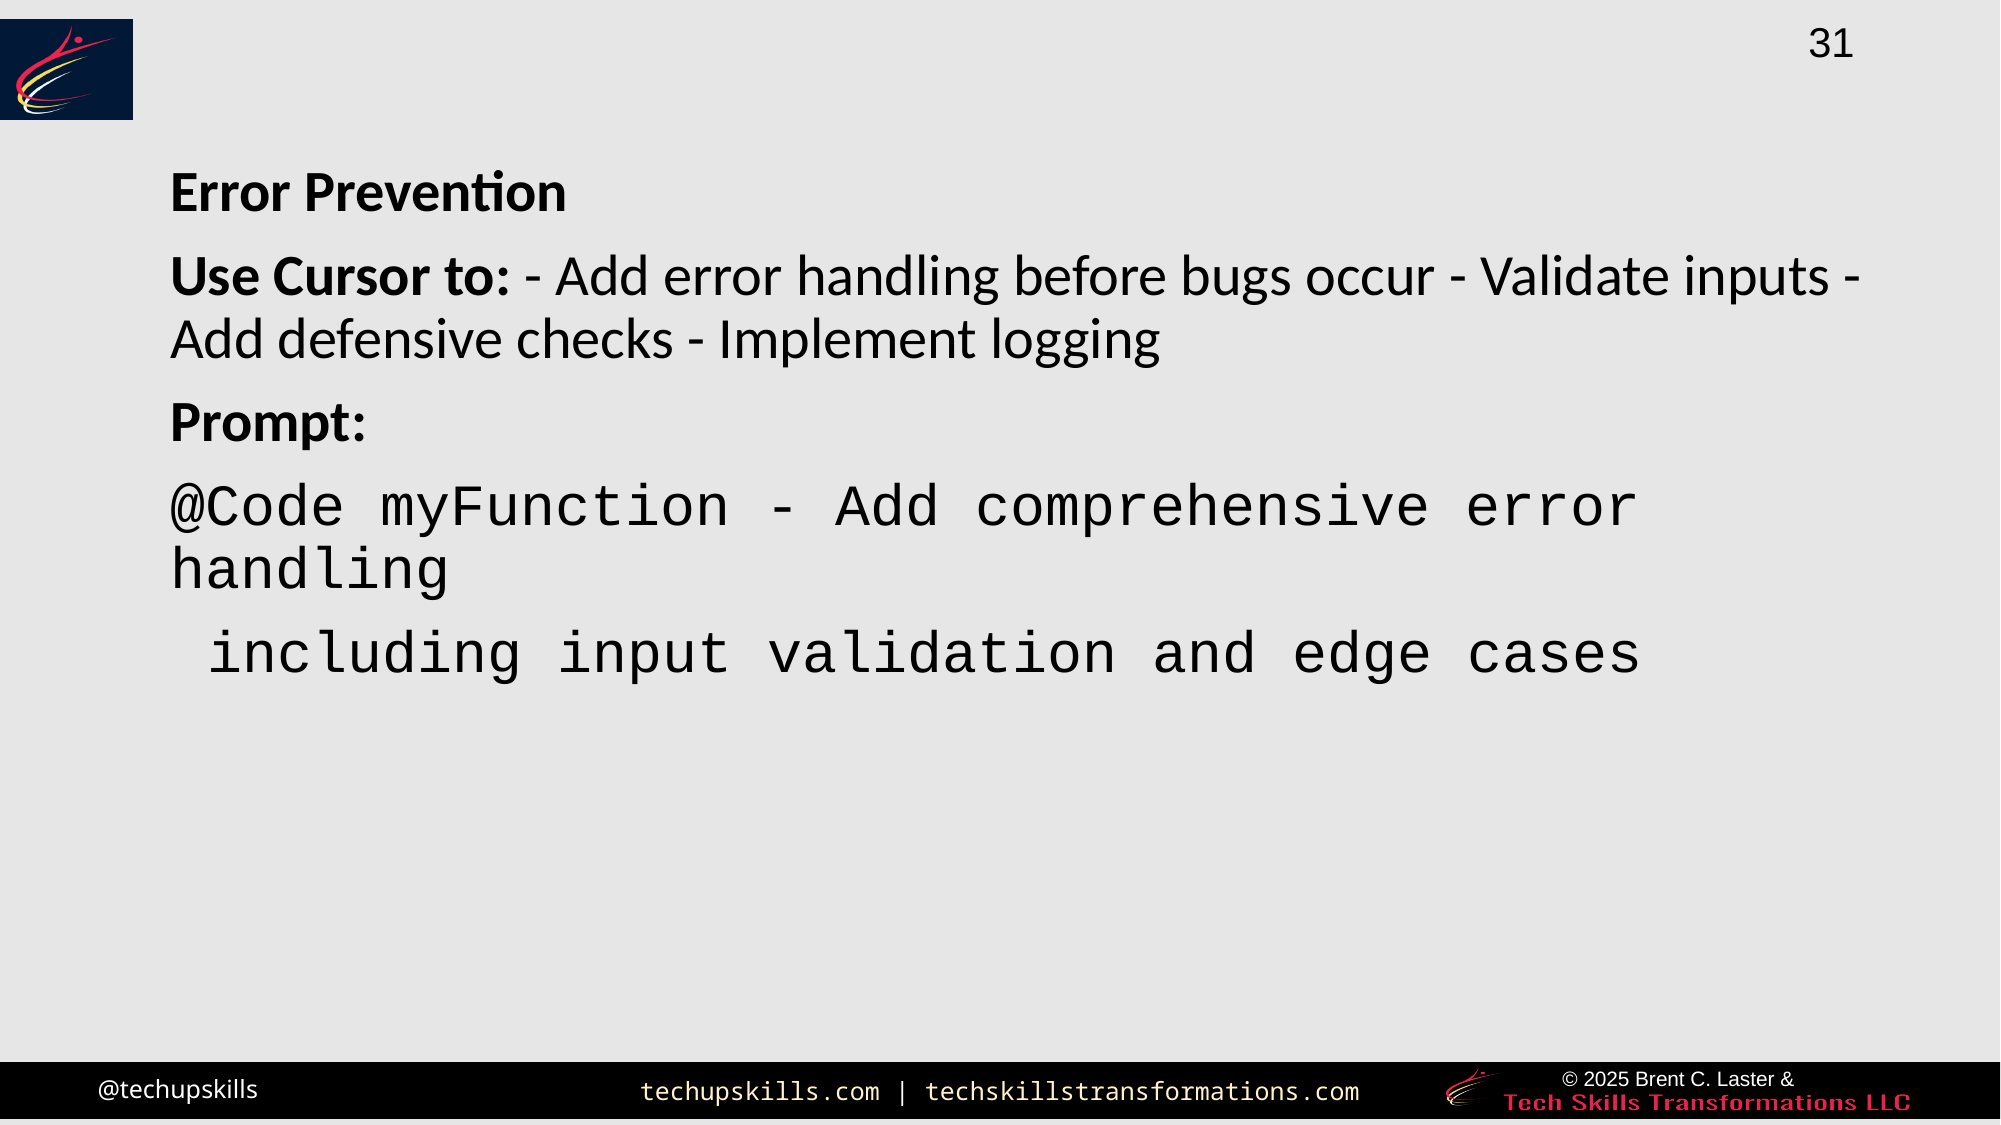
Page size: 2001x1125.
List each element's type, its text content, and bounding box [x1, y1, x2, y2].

list Error Prevention Use Cursor to: - Add error handling before bugs occur - Validate inputs - Add defensive checks - Implement logging Prompt: @Code myFunction - Add comprehensive error handling including input validation and edge cases [154, 153, 1880, 868]
picture [1429, 1059, 1945, 1114]
picture [0, 19, 133, 120]
